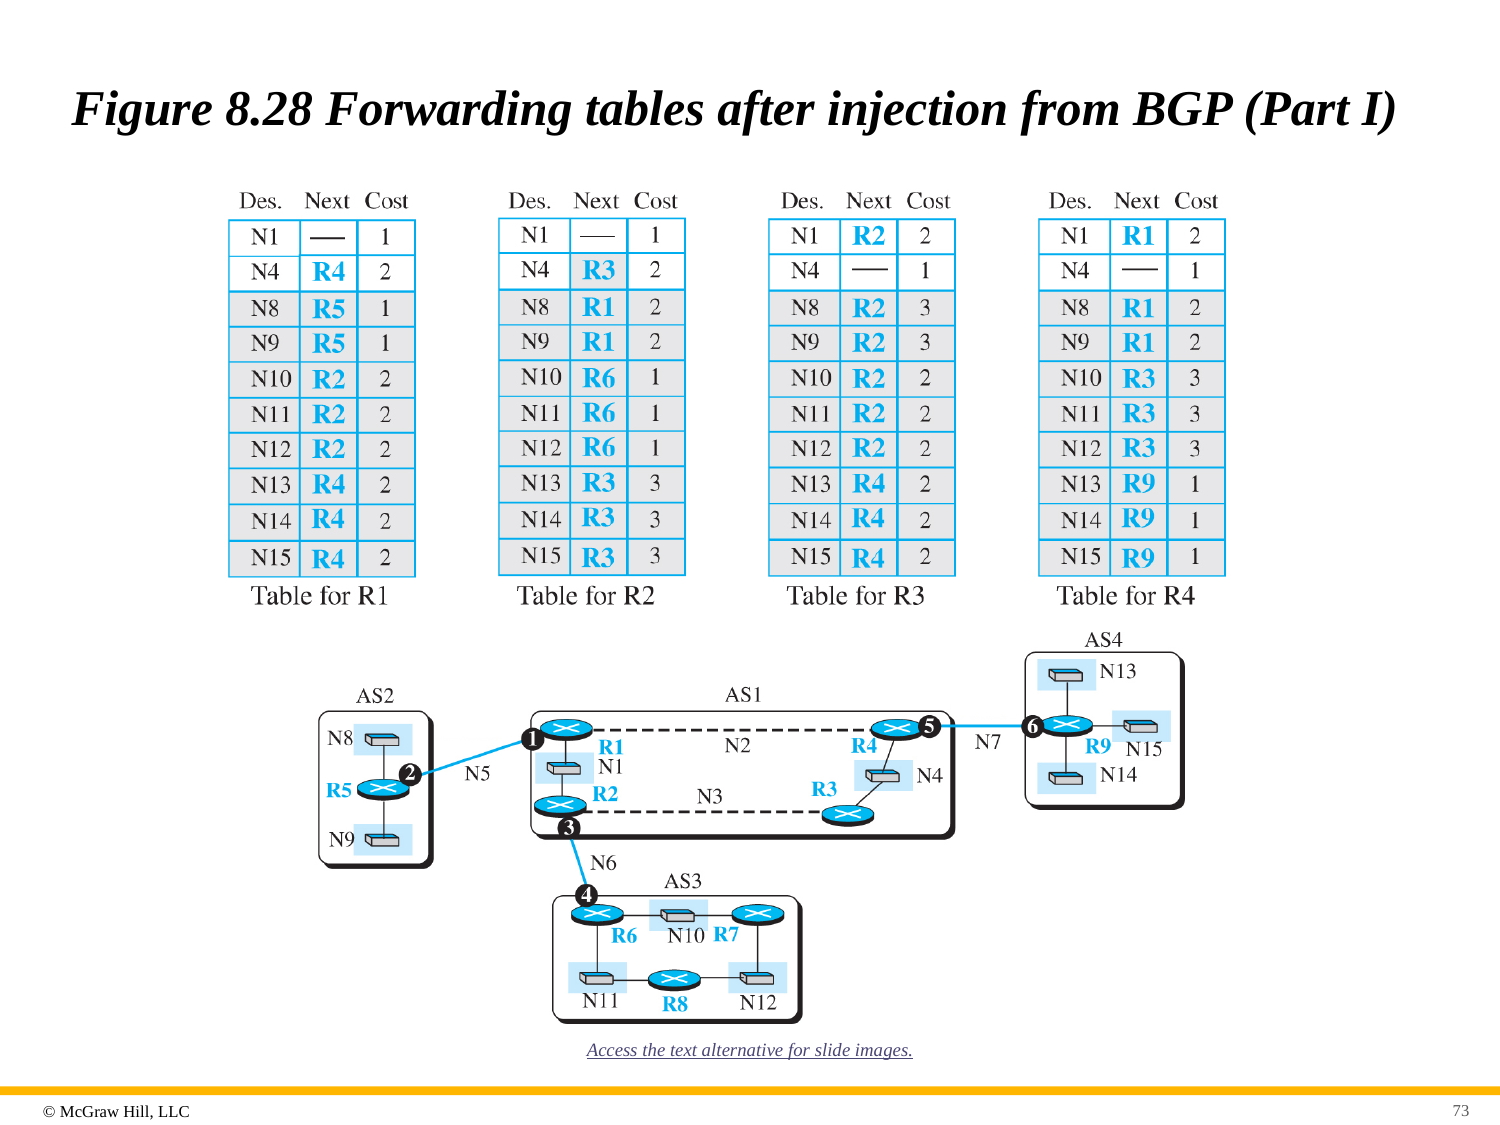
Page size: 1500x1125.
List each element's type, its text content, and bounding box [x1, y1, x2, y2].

list Access the text alternative for slide images. [525, 1033, 975, 1066]
title Figure 8.28 Forwarding tables after injection from BGP (Part I) [56, 50, 1444, 162]
picture [315, 631, 1185, 1024]
slide_number 73 [1418, 1096, 1477, 1123]
picture [209, 188, 1290, 611]
